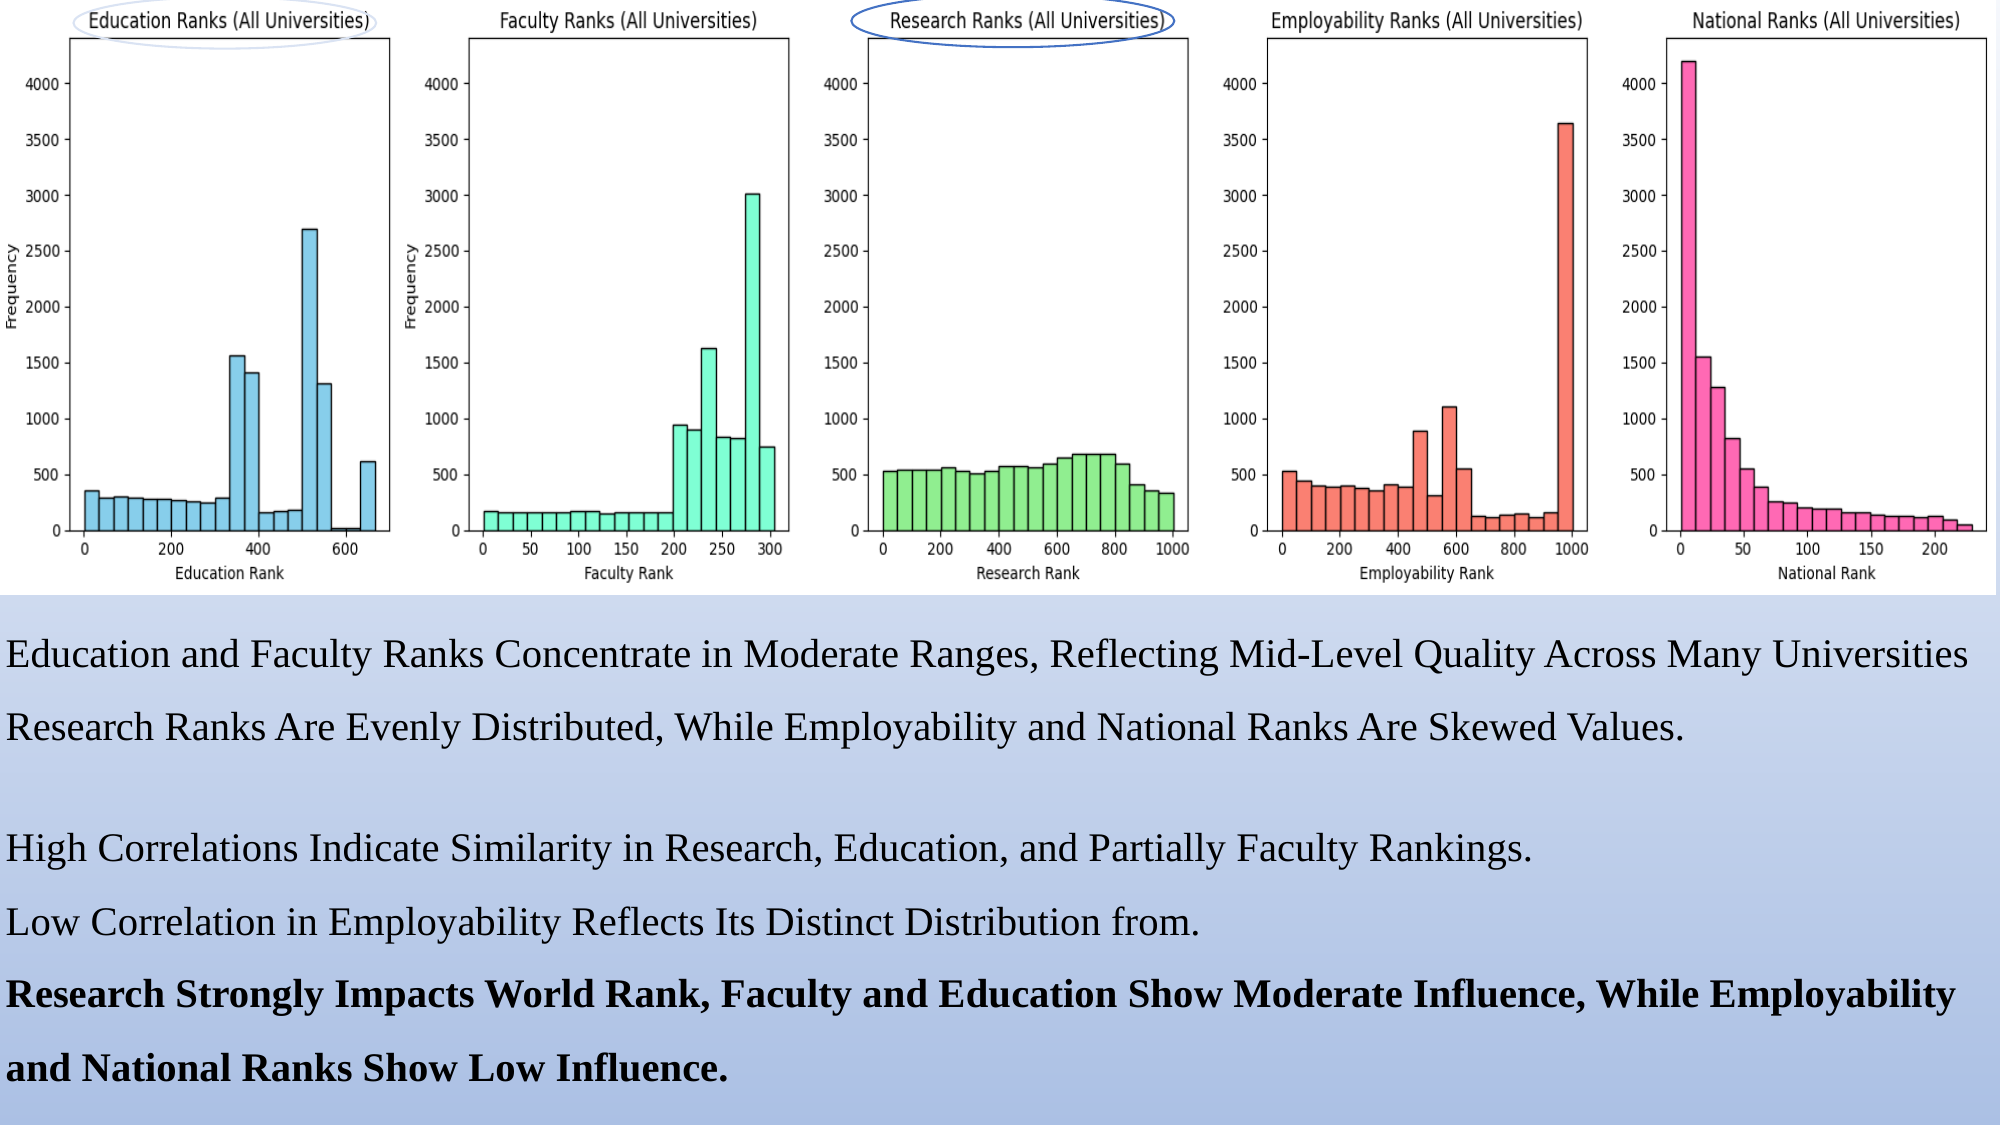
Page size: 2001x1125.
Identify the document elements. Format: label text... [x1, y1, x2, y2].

list Education and Faculty Ranks Concentrate in Moderate Ranges, Reflecting Mid-Level Quality Across Many Universities Research Ranks Are Evenly Distributed, While Employability and National Ranks Are Skewed Values. High Correlations Indicate Similarity in Research, Education, and Partially Faculty Rankings. Low Correlation in Employability Reflects Its Distinct Distribution from. Research Strongly Impacts World Rank, Faculty and Education Show Moderate Influence, While Employability and National Ranks Show Low Influence. [0, 594, 2000, 901]
picture [0, 0, 1996, 595]
